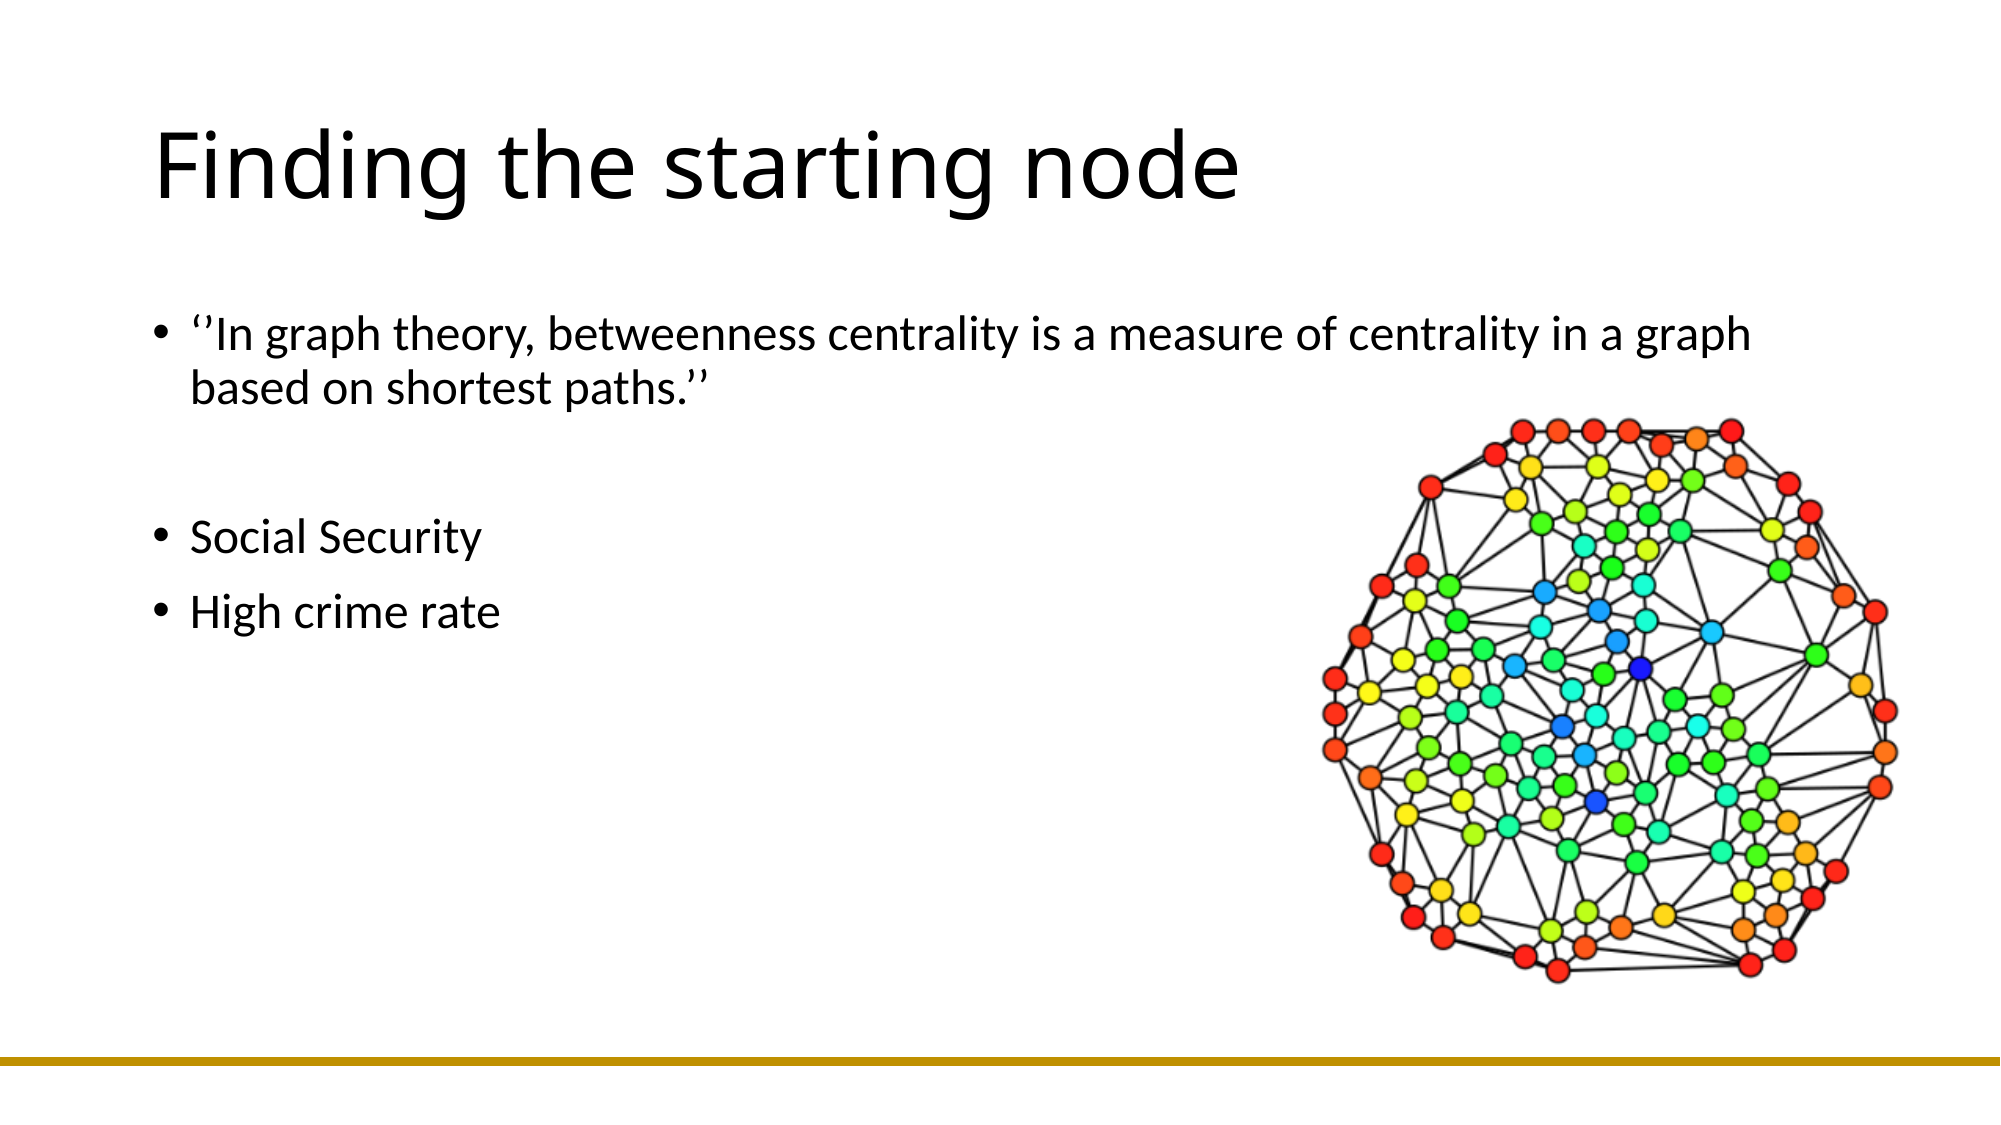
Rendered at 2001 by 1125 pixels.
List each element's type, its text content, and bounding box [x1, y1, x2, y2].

title Finding the starting node [137, 59, 1863, 278]
list ‘’In graph theory, betweenness centrality is a measure of centrality in a graph based on shortest paths.’’ Social Security High crime rate [137, 299, 1863, 923]
picture [1318, 414, 1903, 999]
